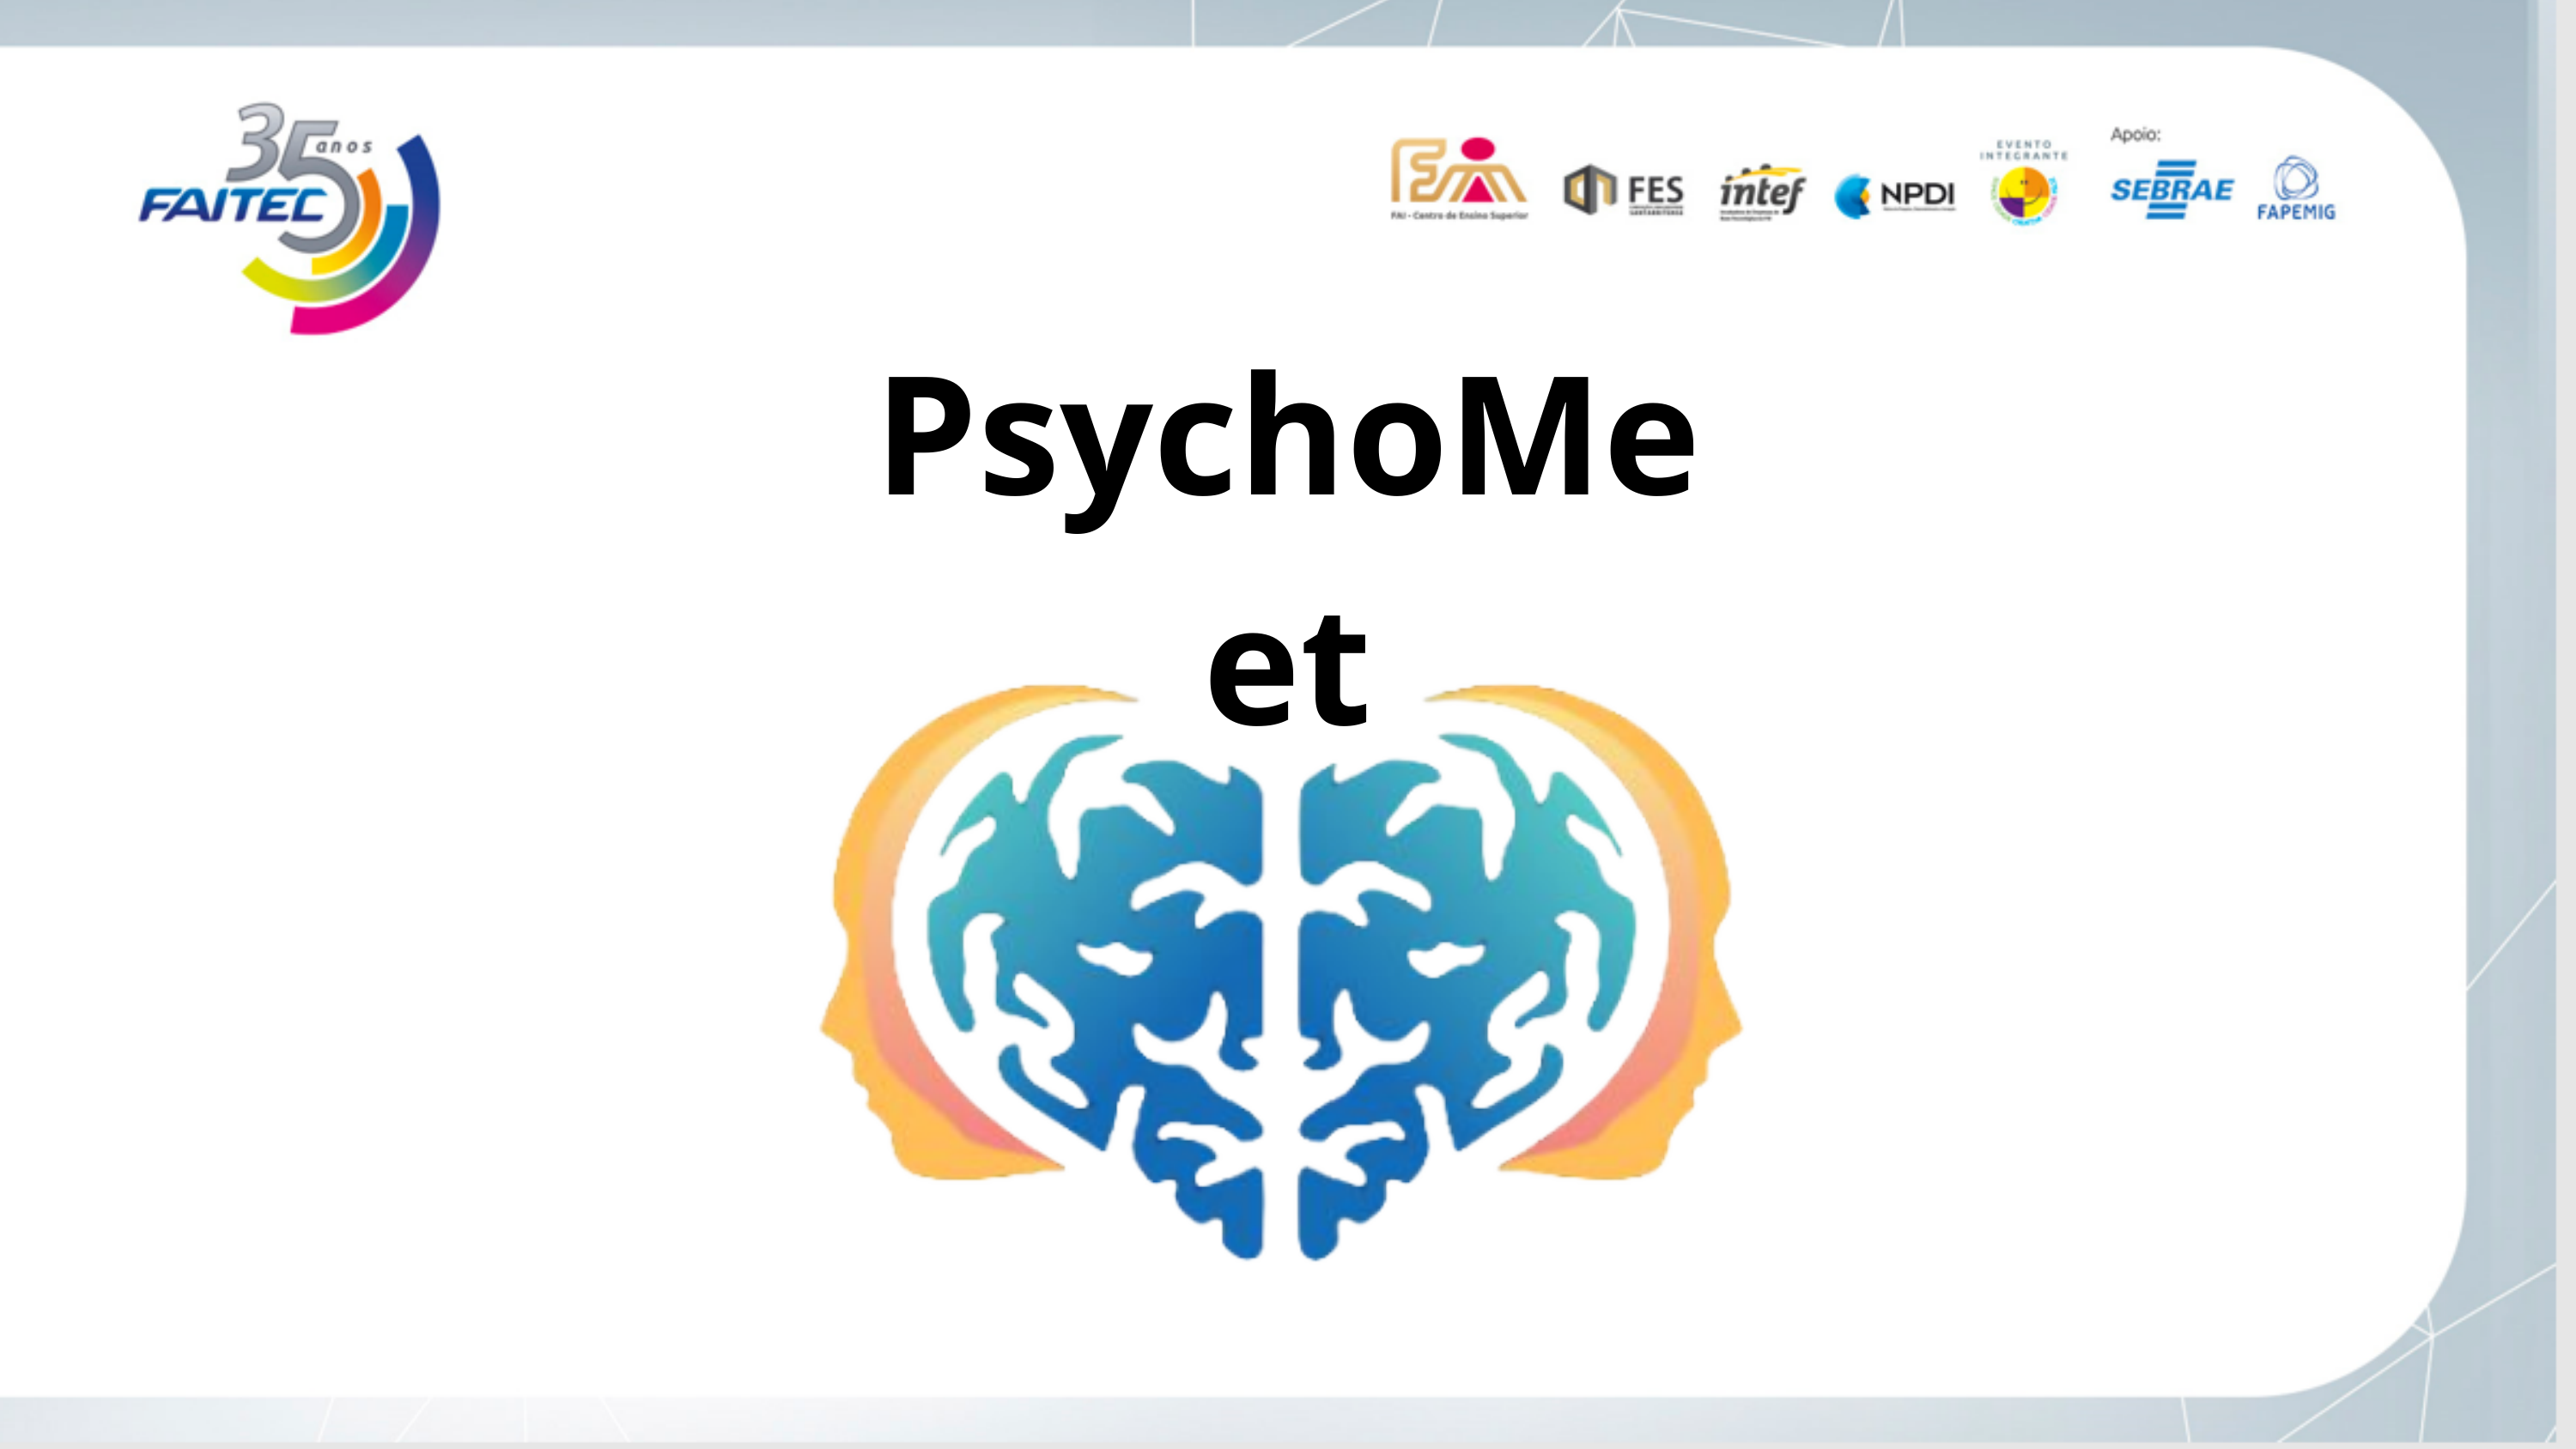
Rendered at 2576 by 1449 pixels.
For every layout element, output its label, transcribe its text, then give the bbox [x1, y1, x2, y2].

text_box [0, 0, 2576, 1449]
text_box PsychoMeet [860, 296, 1716, 758]
text_box [774, 616, 1802, 1335]
